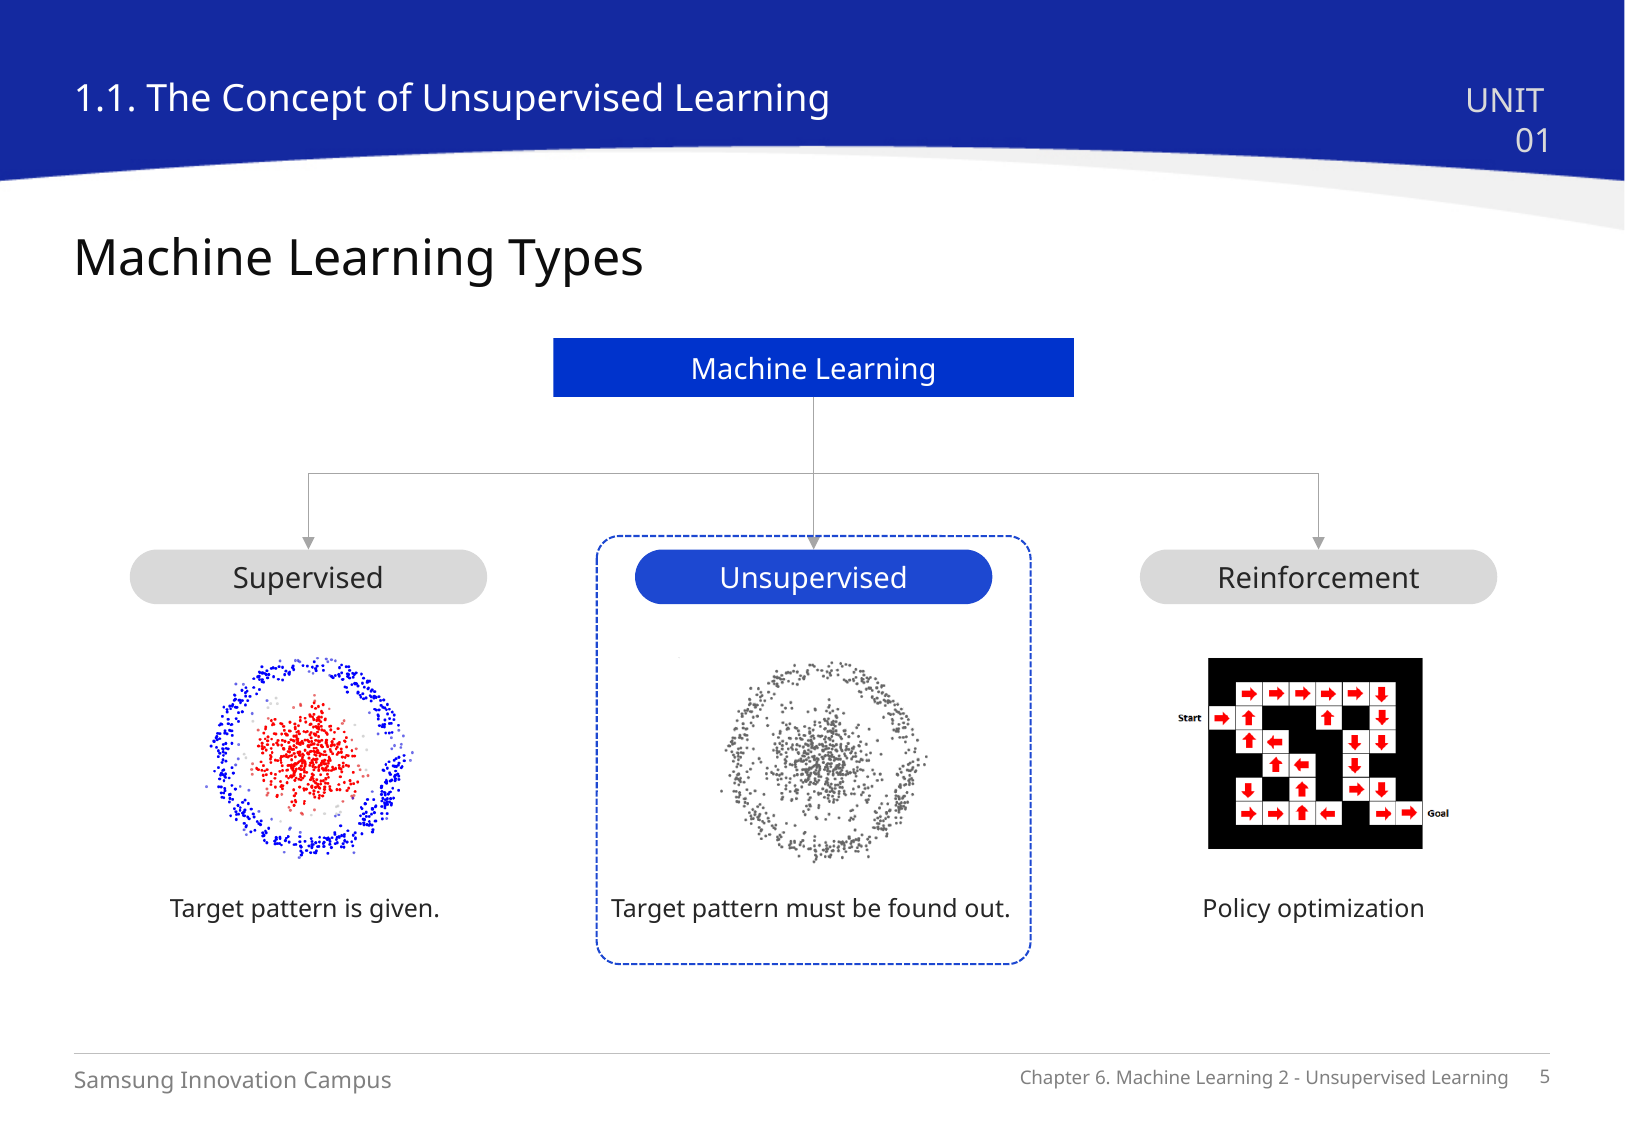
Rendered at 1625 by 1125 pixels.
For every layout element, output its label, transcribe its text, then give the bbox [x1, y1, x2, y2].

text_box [73, 73, 1554, 120]
picture [0, 0, 1625, 1125]
text_box Machine Learning Types [73, 224, 1552, 287]
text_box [84, 338, 1542, 965]
